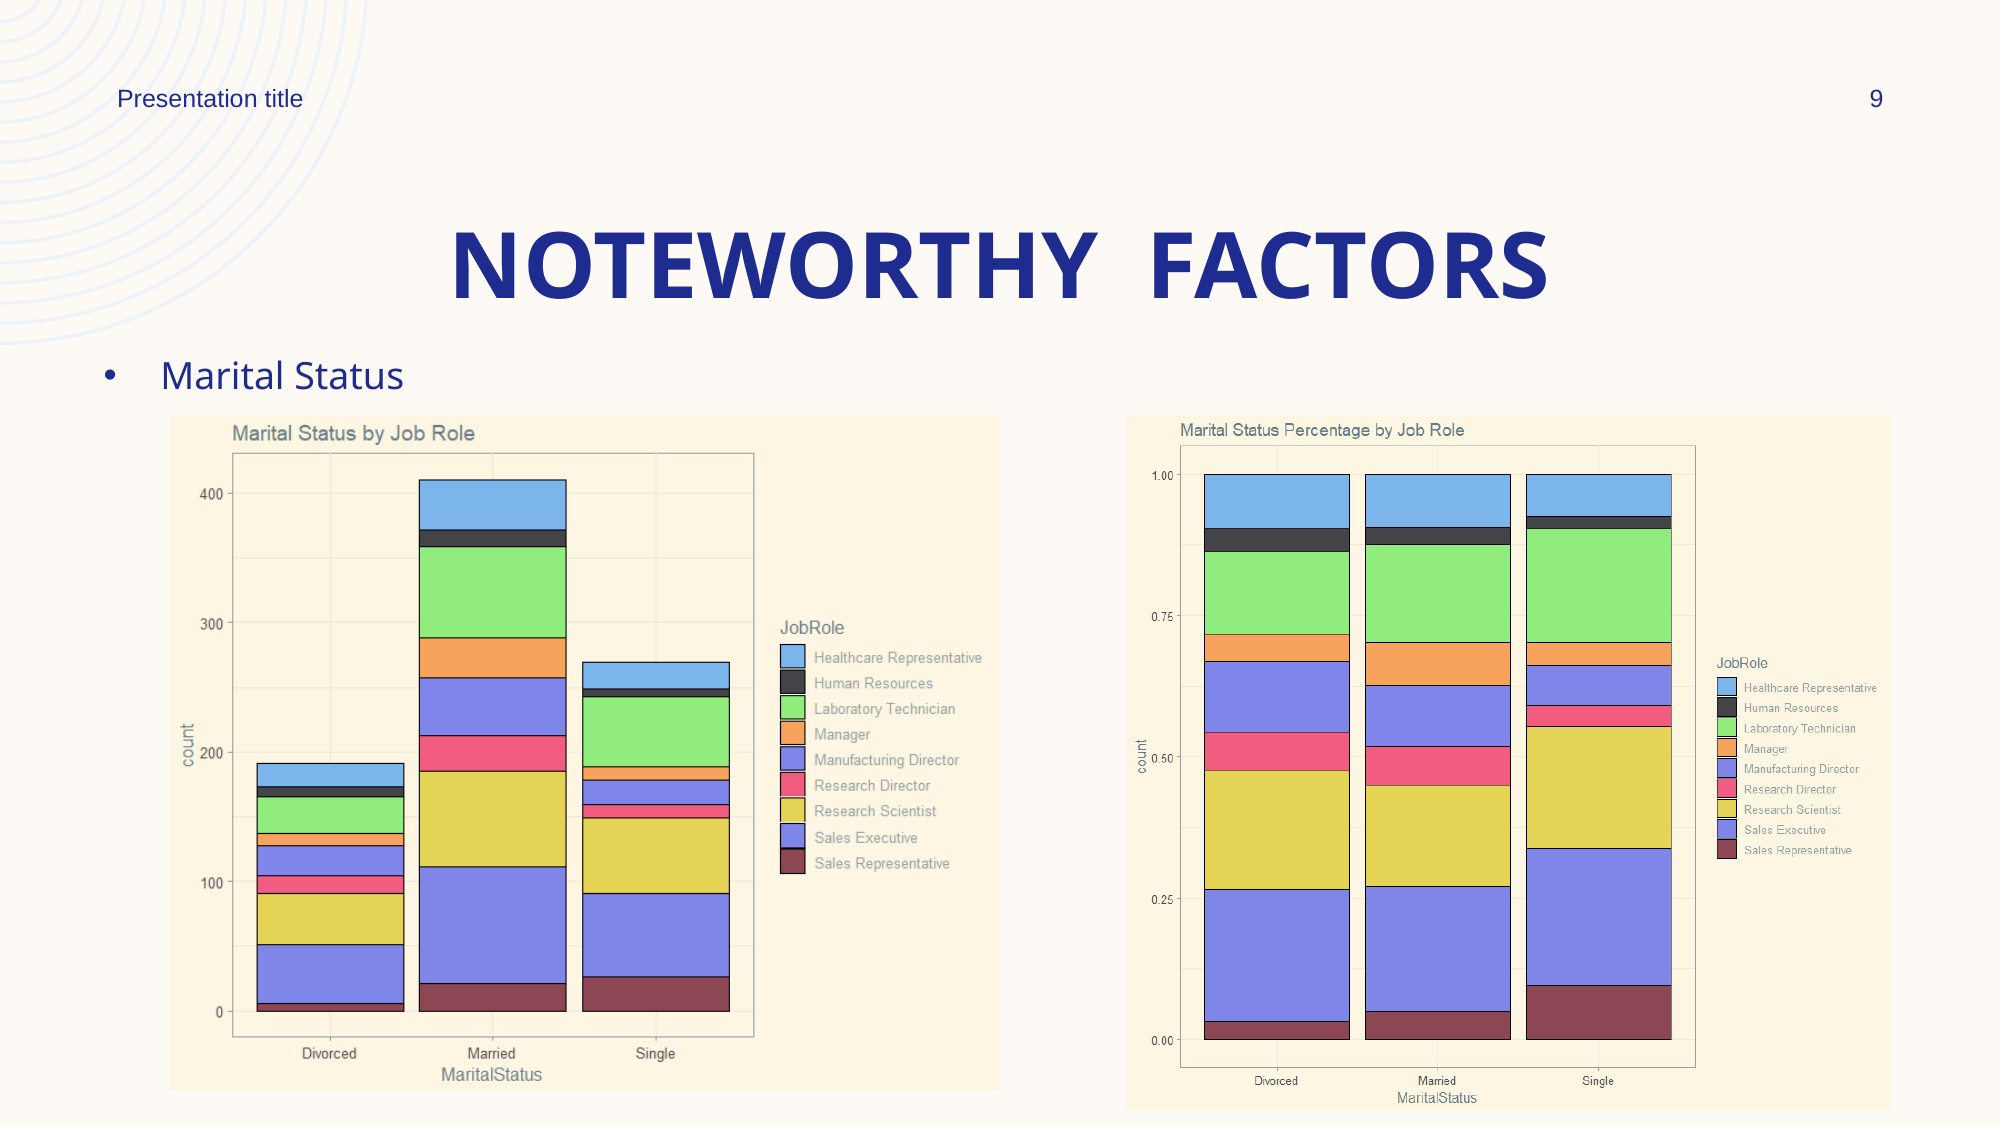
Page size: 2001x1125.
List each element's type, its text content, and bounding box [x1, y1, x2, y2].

footer Presentation title [101, 75, 627, 120]
title Noteworthy factors [124, 199, 1875, 326]
picture [170, 415, 1001, 1092]
picture [1127, 415, 1891, 1111]
slide_number 9 [1795, 75, 1958, 120]
list Marital Status [88, 345, 1913, 1073]
